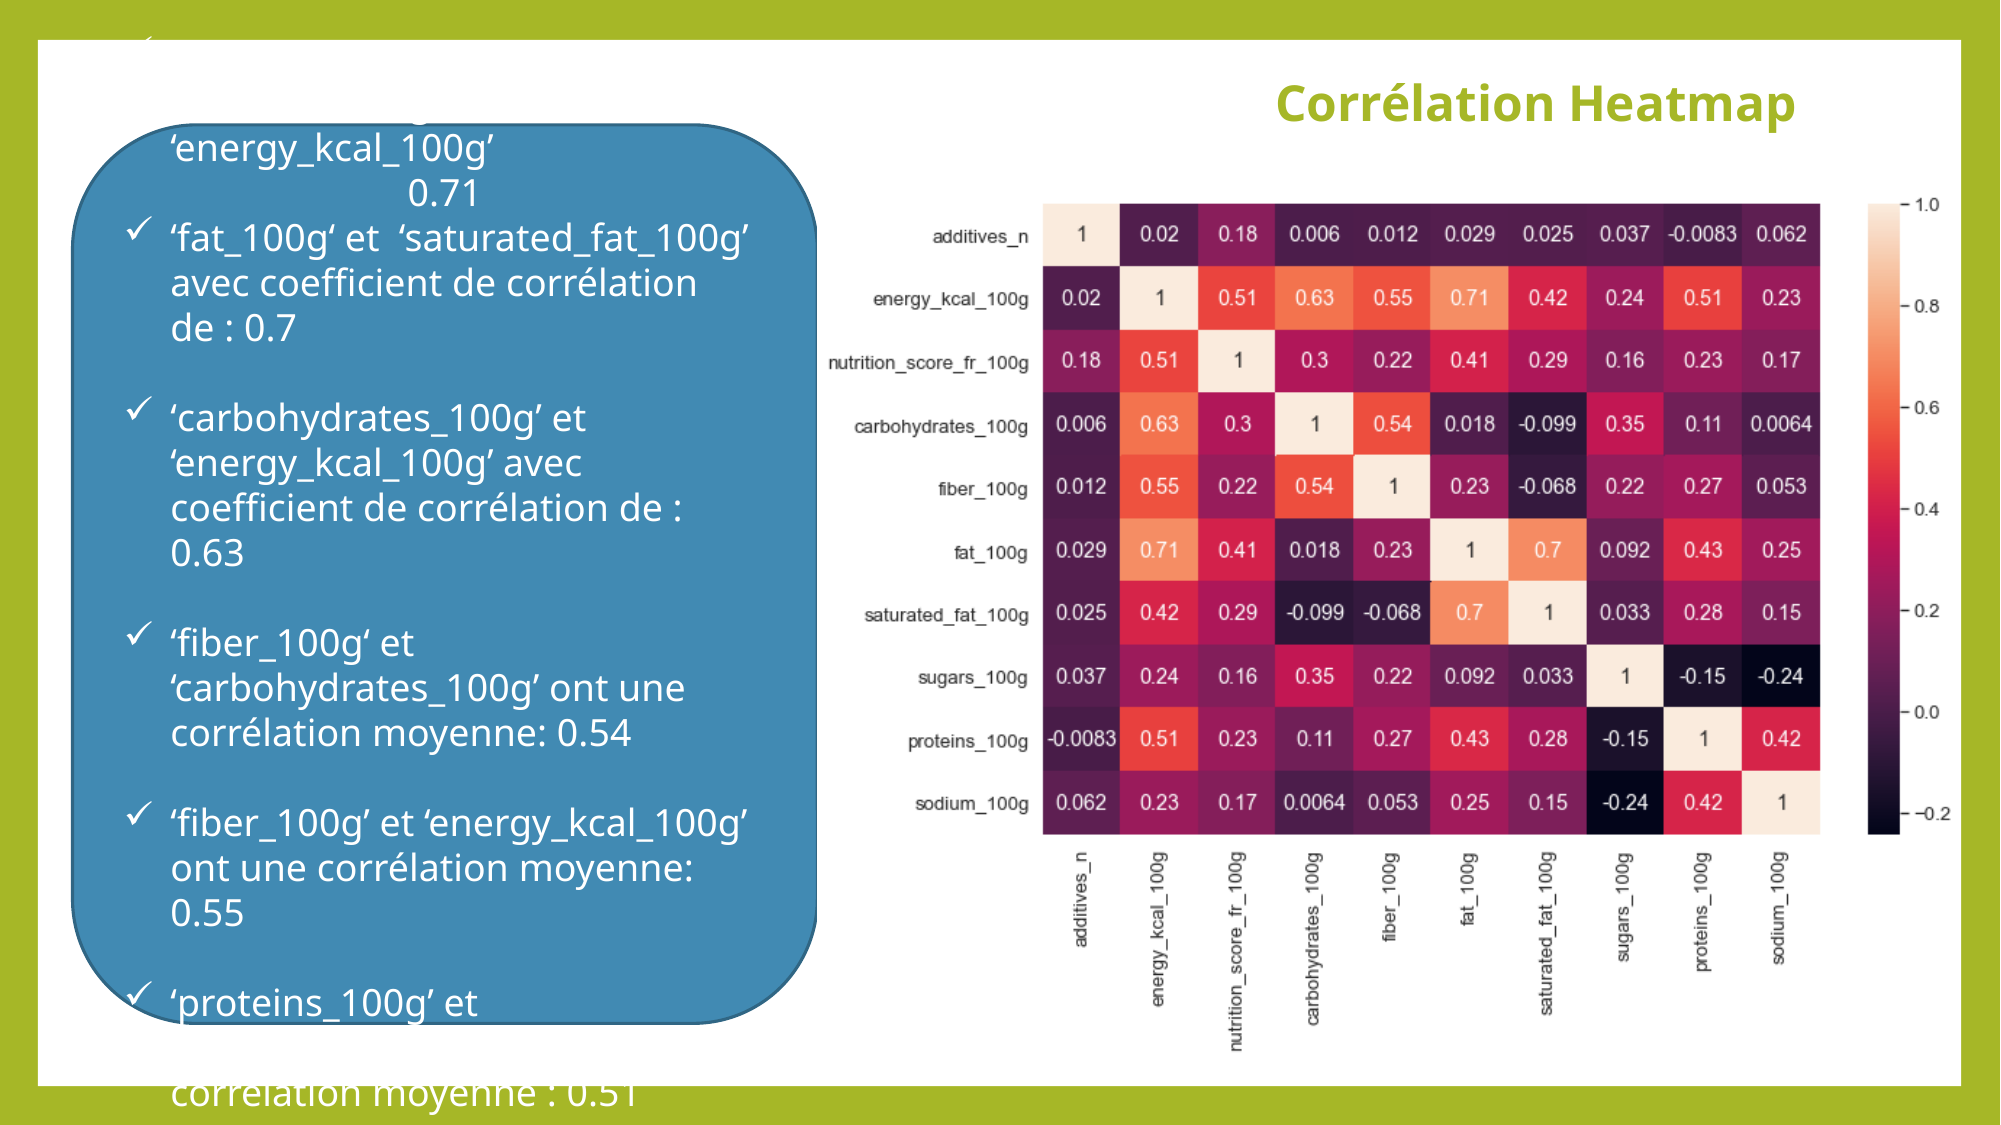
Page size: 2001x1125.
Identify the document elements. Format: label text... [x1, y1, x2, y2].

text_box une forte corrélation positive entre ‘fat_100g‘ et ‘energy_kcal_100g’ 0.71 ‘fat_100g‘ et ‘saturated_fat_100g’ avec coefficient de corrélation de : 0.7 ‘carbohydrates_100g’ et ‘energy_kcal_100g’ avec coefficient de corrélation de : 0.63 ‘fiber_100g‘ et ‘carbohydrates_100g’ ont une corrélation moyenne: 0.54 ‘fiber_100g’ et ‘energy_kcal_100g’ ont une corrélation moyenne: 0.55 ‘proteins_100g’ et ‘energy_kcal_100g’ ont une corrélation moyenne : 0.51 [70, 123, 811, 1025]
title Corrélation Heatmap [204, 71, 1825, 140]
picture [816, 188, 1962, 1062]
